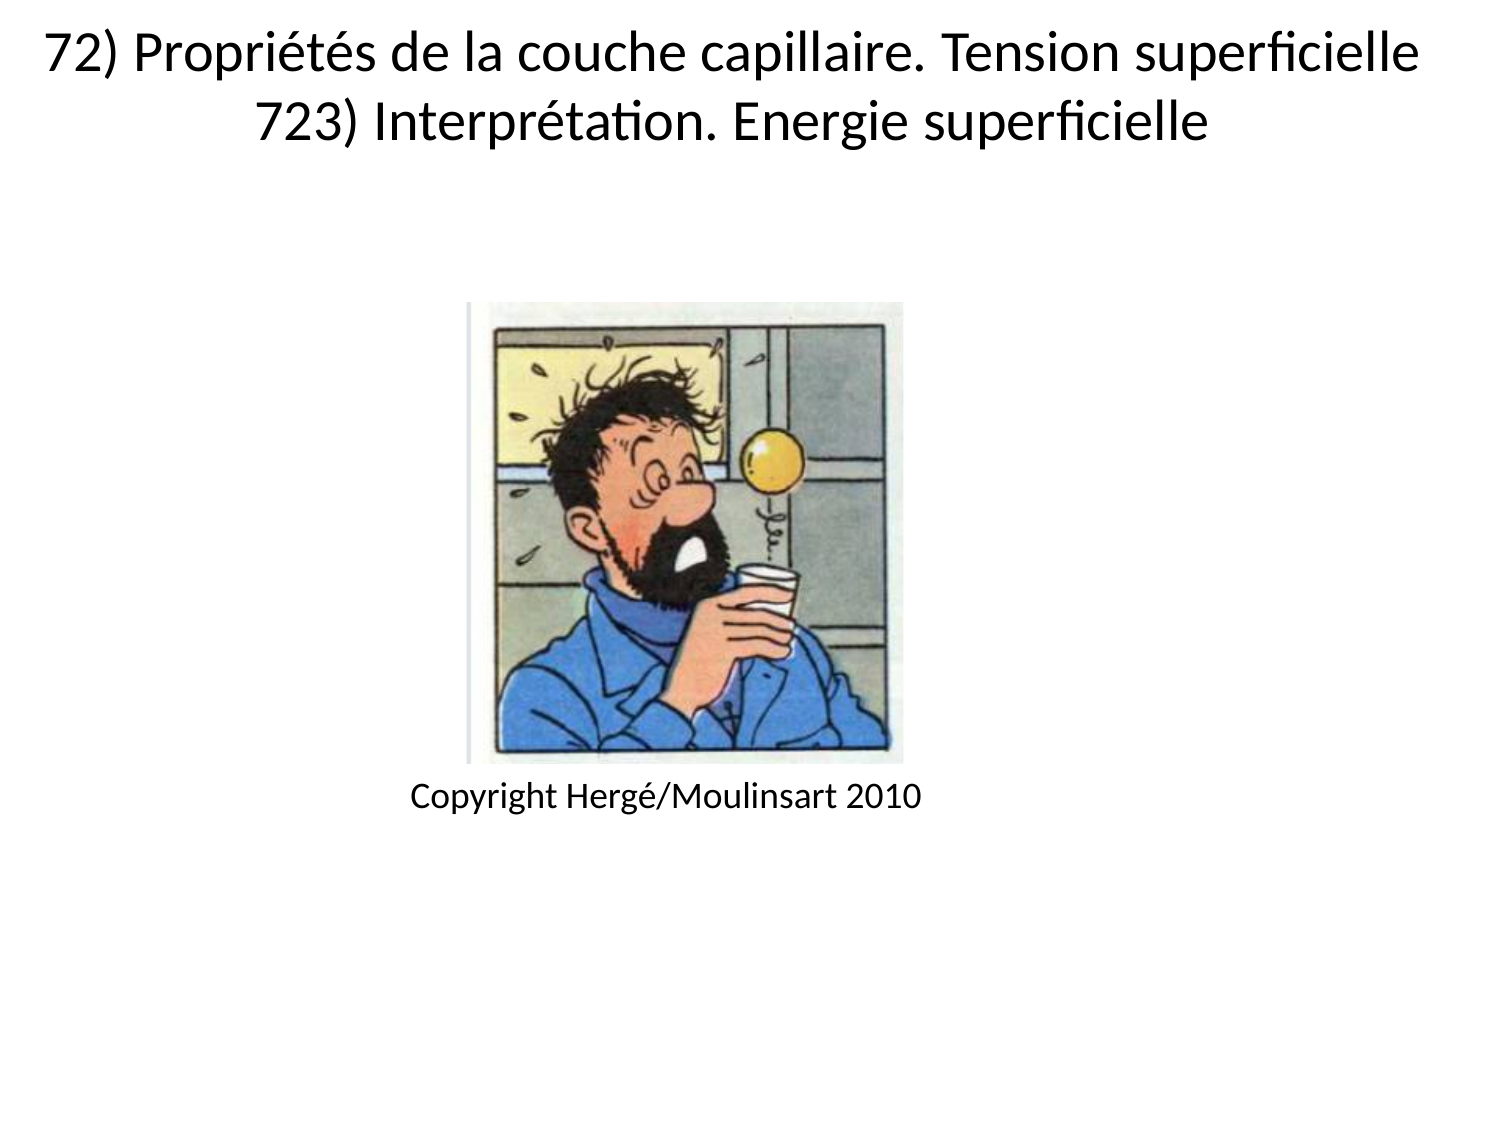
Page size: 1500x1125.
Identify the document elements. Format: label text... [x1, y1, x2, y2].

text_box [395, 302, 969, 825]
title 72) Propriétés de la couche capillaire. Tension superficielle 723) Interprétation. Energie superficielle [0, 0, 1500, 200]
